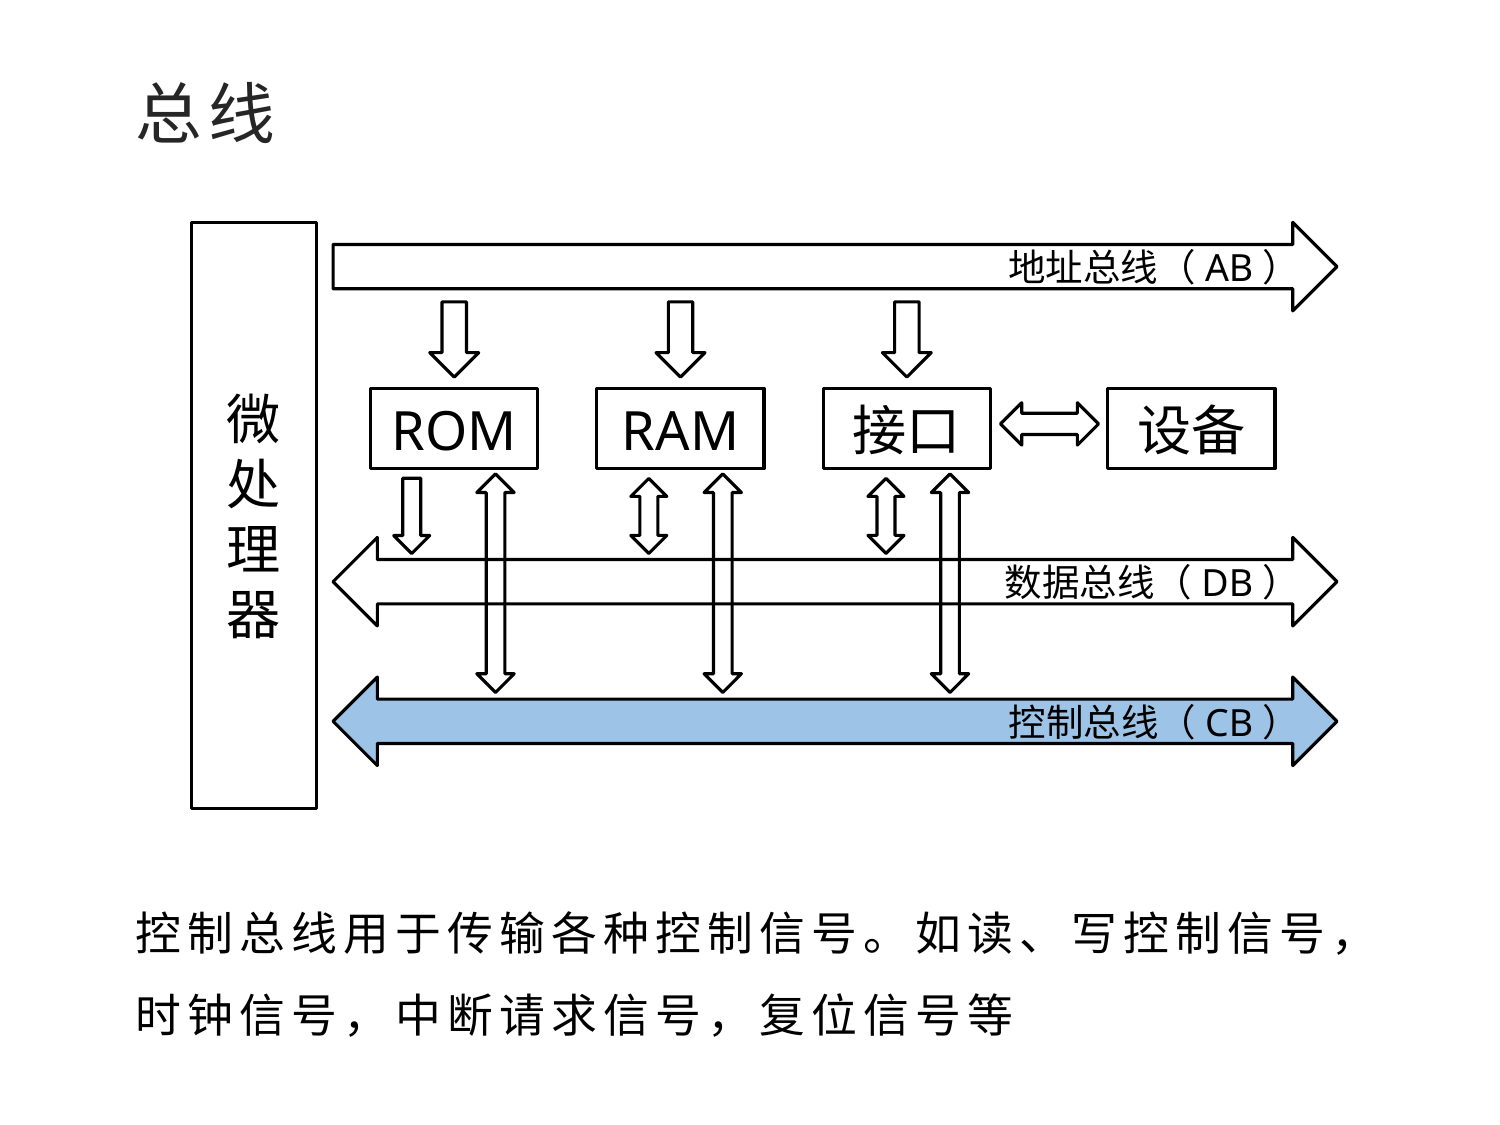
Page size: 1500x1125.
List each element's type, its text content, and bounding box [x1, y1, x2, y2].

text_box 总线 [120, 64, 1409, 160]
text_box 控制总线用于传输各种控制信号。如读、写控制信号，时钟信号，中断请求信号，复位信号等 [120, 869, 1409, 1050]
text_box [191, 222, 1337, 809]
